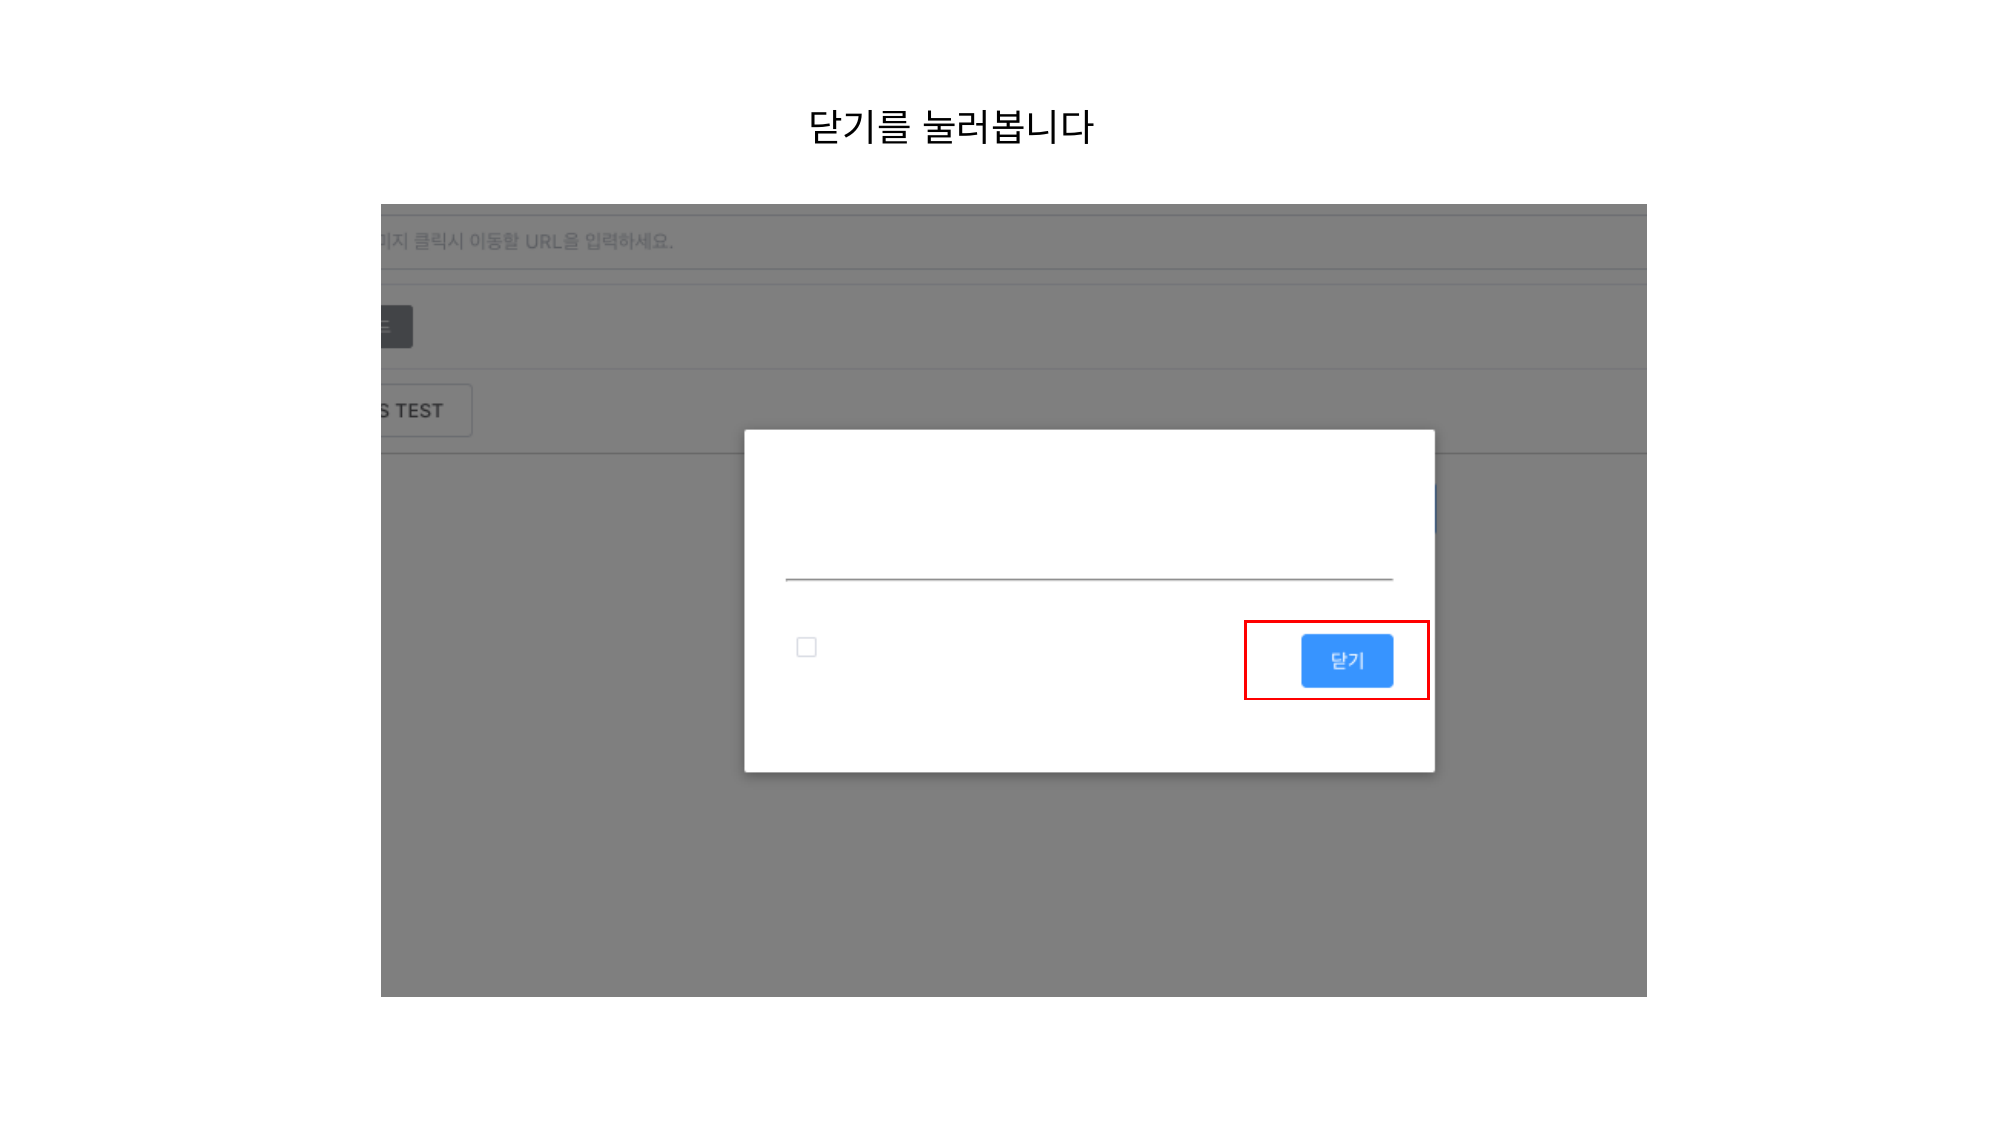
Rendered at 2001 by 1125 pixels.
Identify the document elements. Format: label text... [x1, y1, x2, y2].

picture [381, 204, 1647, 997]
text_box 닫기를 눌러봅니다 [793, 96, 1110, 157]
